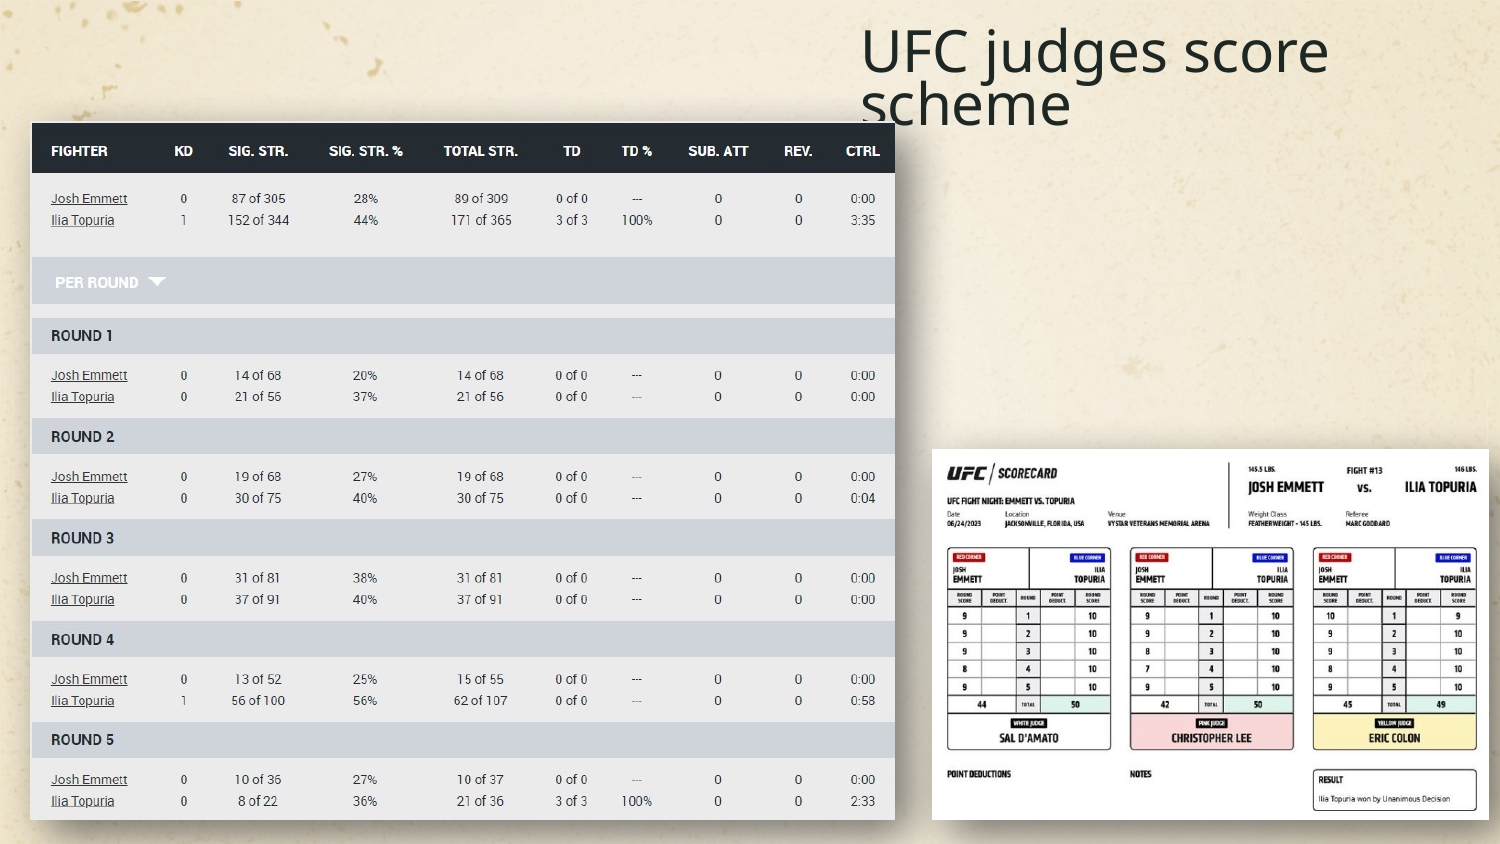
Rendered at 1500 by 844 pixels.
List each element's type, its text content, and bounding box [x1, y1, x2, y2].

picture [2, 2, 1500, 844]
title UFC judges score scheme [844, 15, 1489, 122]
